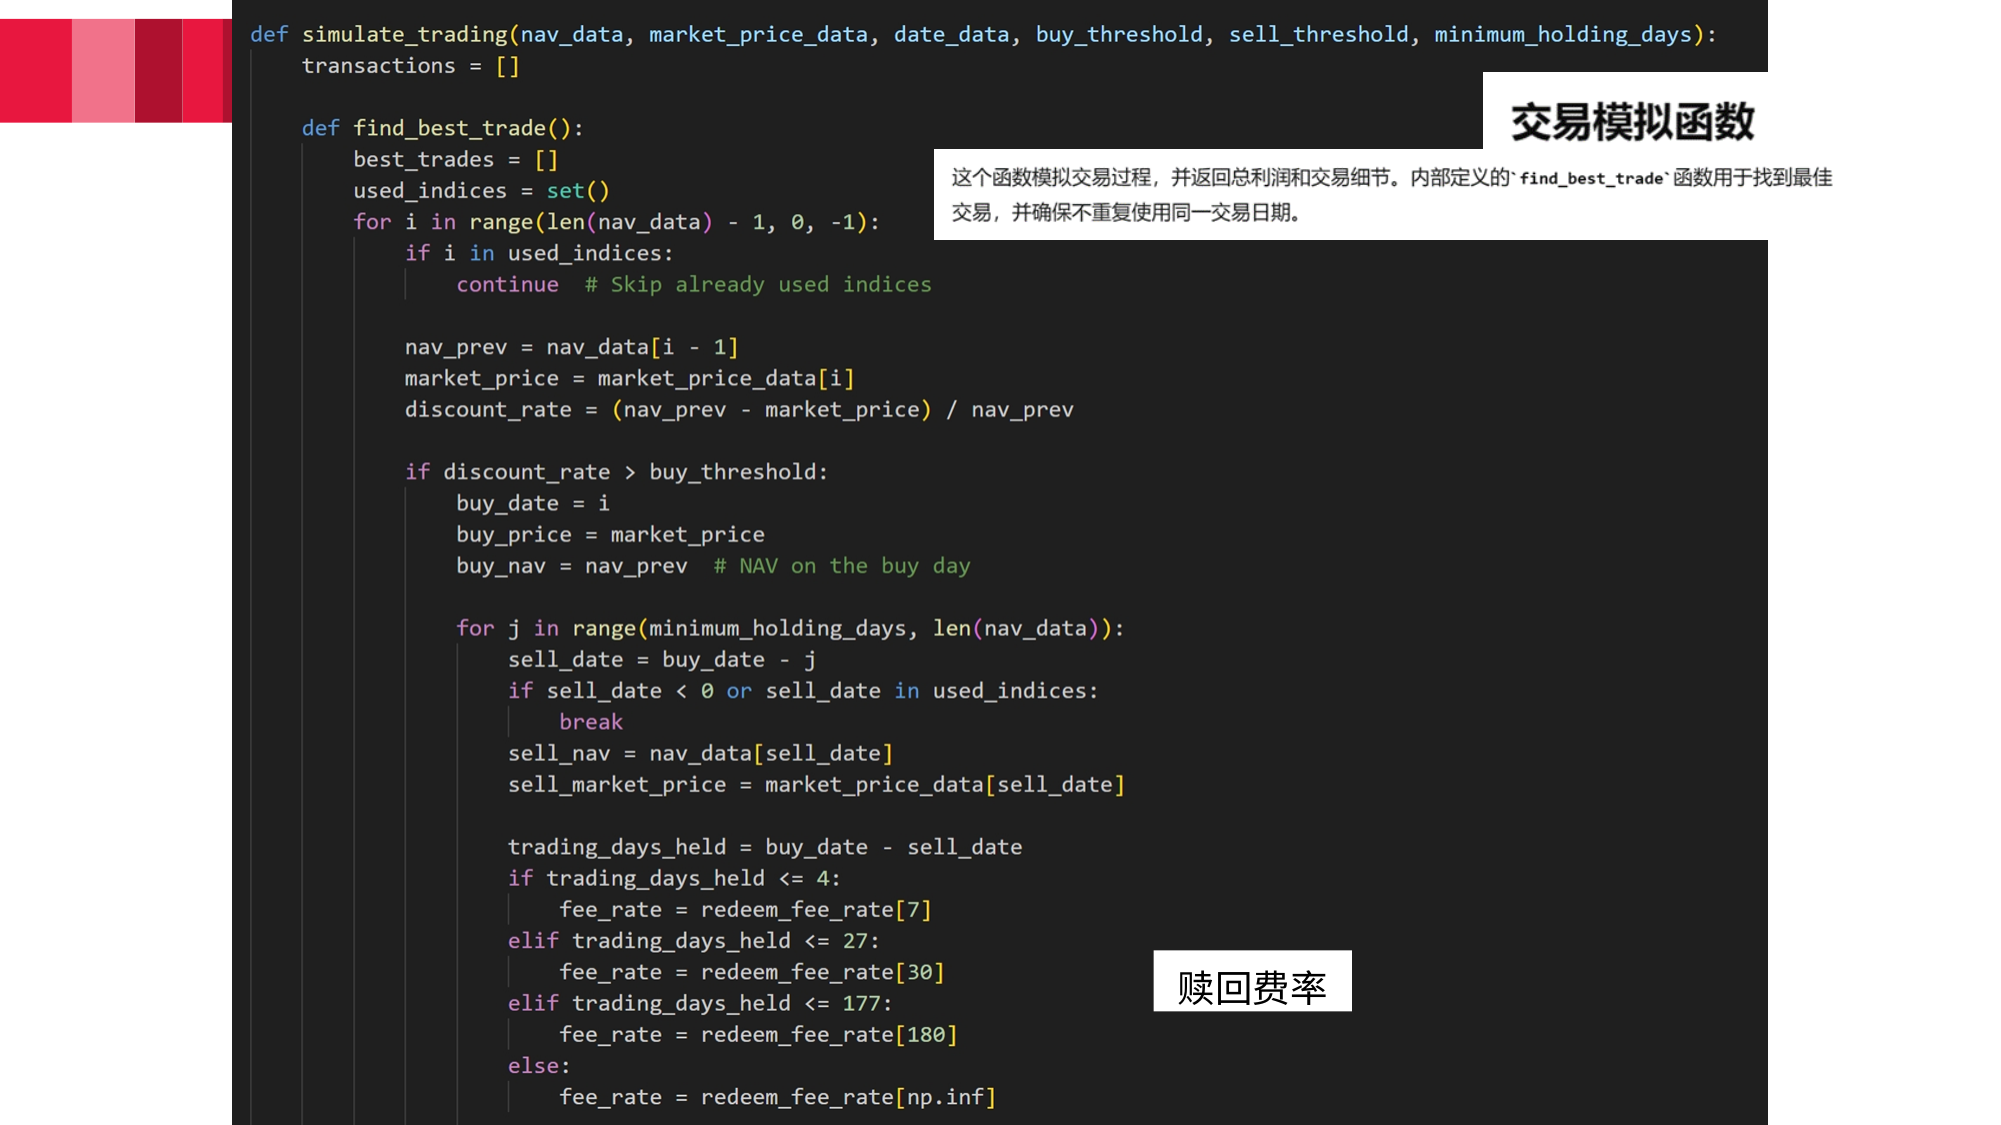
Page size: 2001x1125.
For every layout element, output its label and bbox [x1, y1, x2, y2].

picture [231, 0, 1853, 1125]
